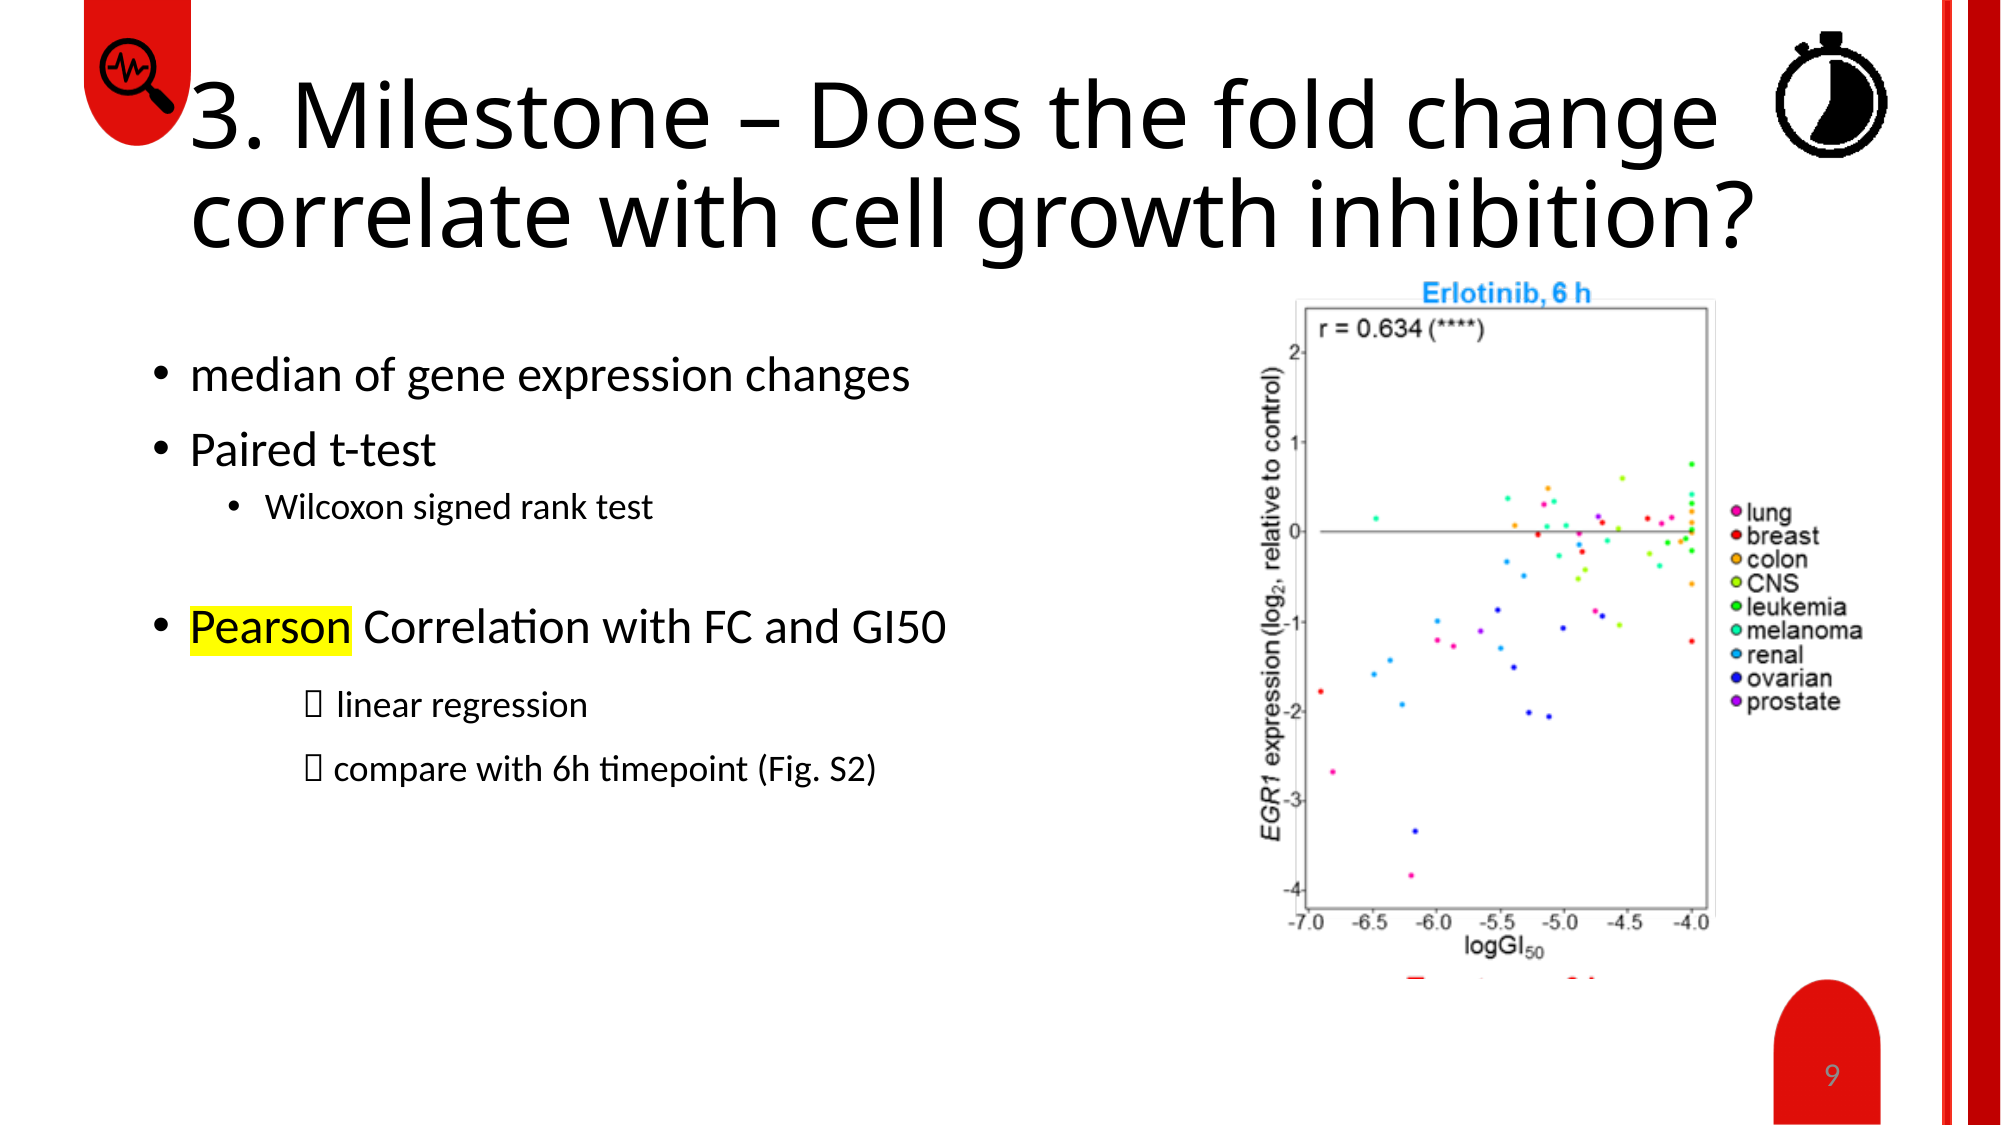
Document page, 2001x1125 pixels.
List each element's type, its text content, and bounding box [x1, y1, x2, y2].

picture [83, 0, 191, 146]
picture [1756, 23, 1916, 170]
title 3. Milestone – Does the fold change correlate with cell growth inhibition? [174, 59, 1863, 278]
picture [1968, 0, 2001, 1125]
picture [1254, 277, 1887, 979]
list median of gene expression changes Paired t-test Wilcoxon signed rank test Pearson Correlation with FC and GI50  linear regression  compare with 6h timepoint (Fig. S2) [137, 341, 1283, 1014]
picture [1774, 980, 1880, 1125]
slide_number 9 [1405, 1042, 1856, 1103]
